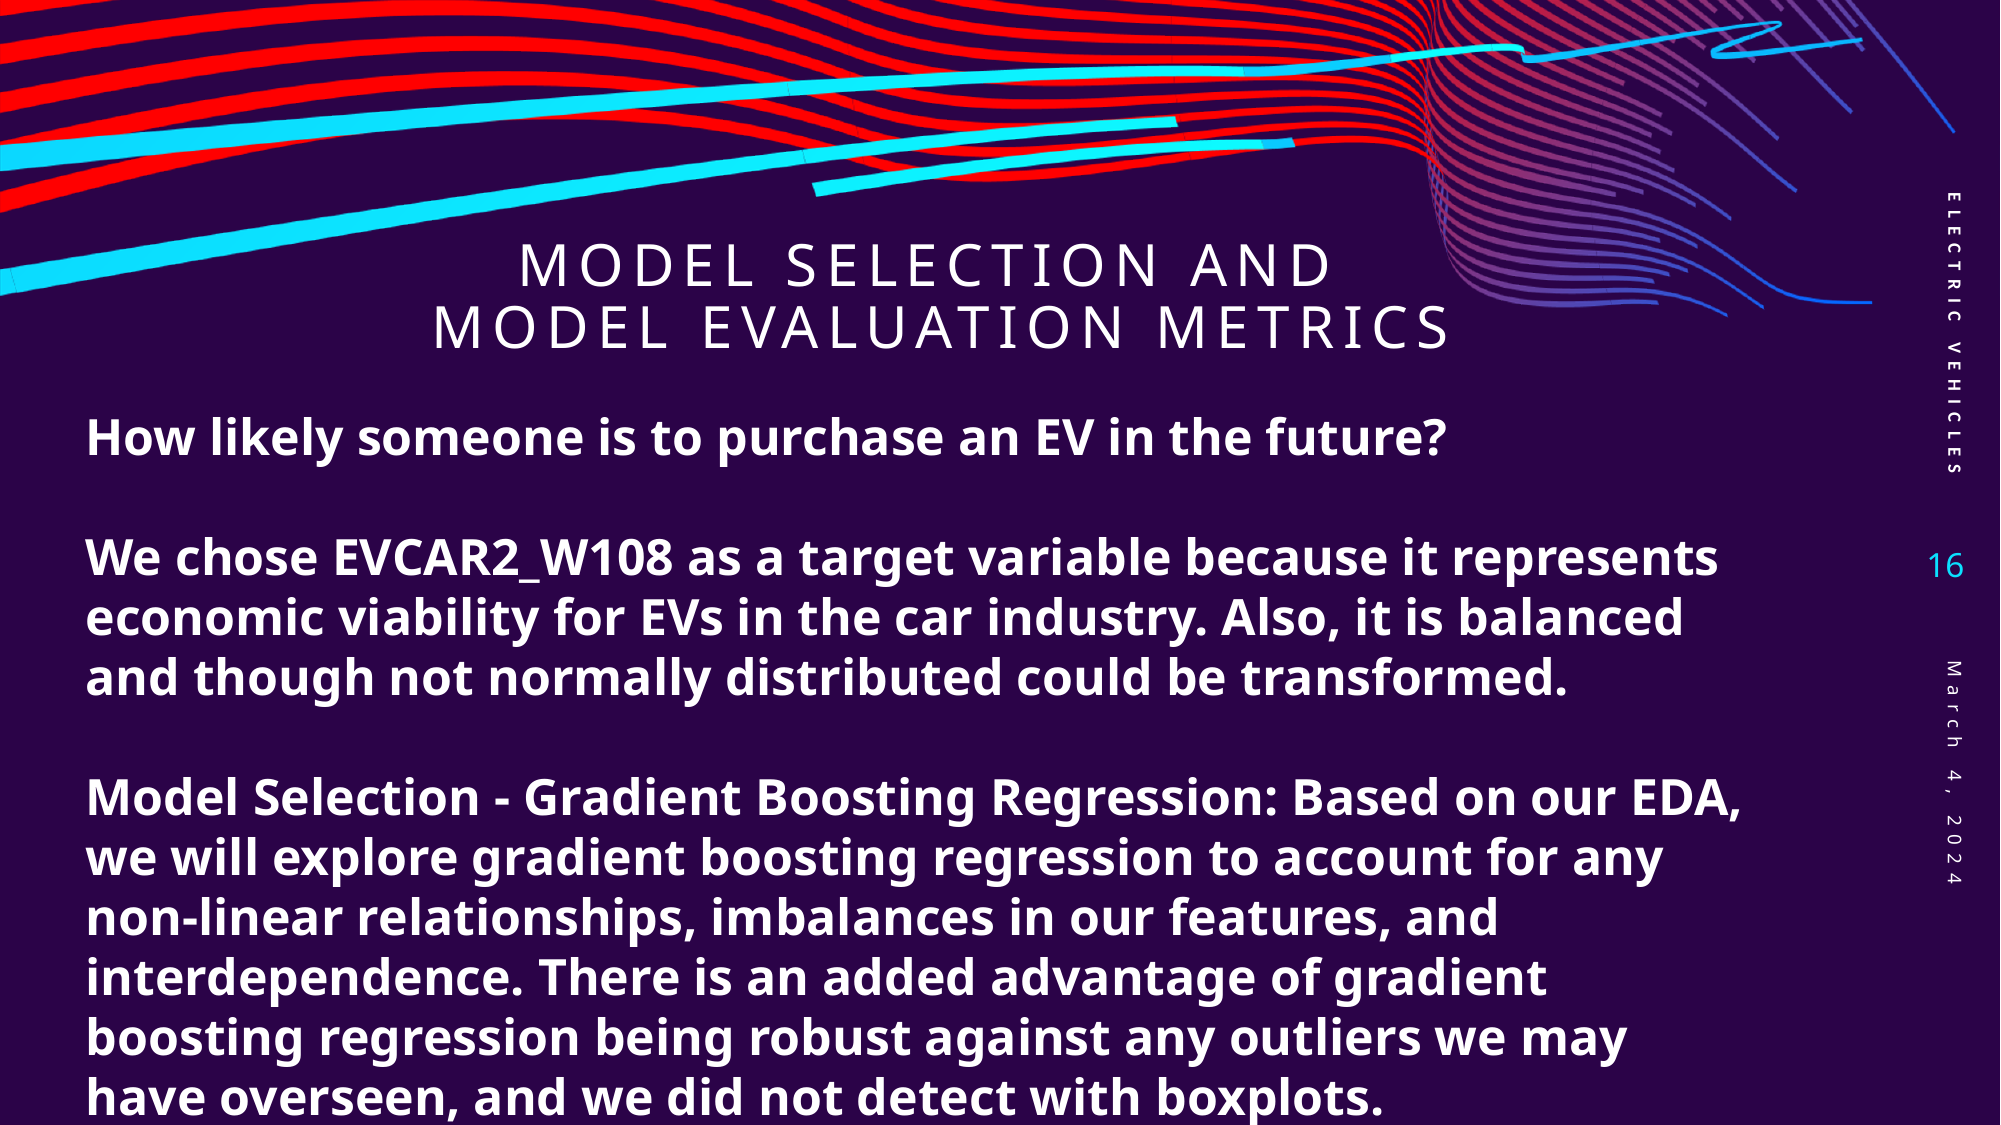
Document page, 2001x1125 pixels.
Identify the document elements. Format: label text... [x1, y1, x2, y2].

picture [0, 0, 2000, 1125]
slide_number 16 [1889, 519, 1980, 615]
text_box How likely someone is to purchase an EV in the future? We chose EVCAR2_W108 as a target variable because it represents economic viability for EVs in the car industry. Also, it is balanced and though not normally distributed could be transformed. Model Selection - Gradient Boosting Regression: Based on our EDA, we will explore gradient boosting regression to account for any non-linear relationships, imbalances in our features, and interdependence. There is an added advantage of gradient boosting regression being robust against any outliers we may have overseen, and we did not detect with boxplots. [70, 397, 1759, 1125]
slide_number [1925, 645, 1986, 1080]
title Model selection and model evaluation metrics [218, 228, 1663, 340]
footer ELECTRIC VEHICLES [1925, 33, 1987, 489]
